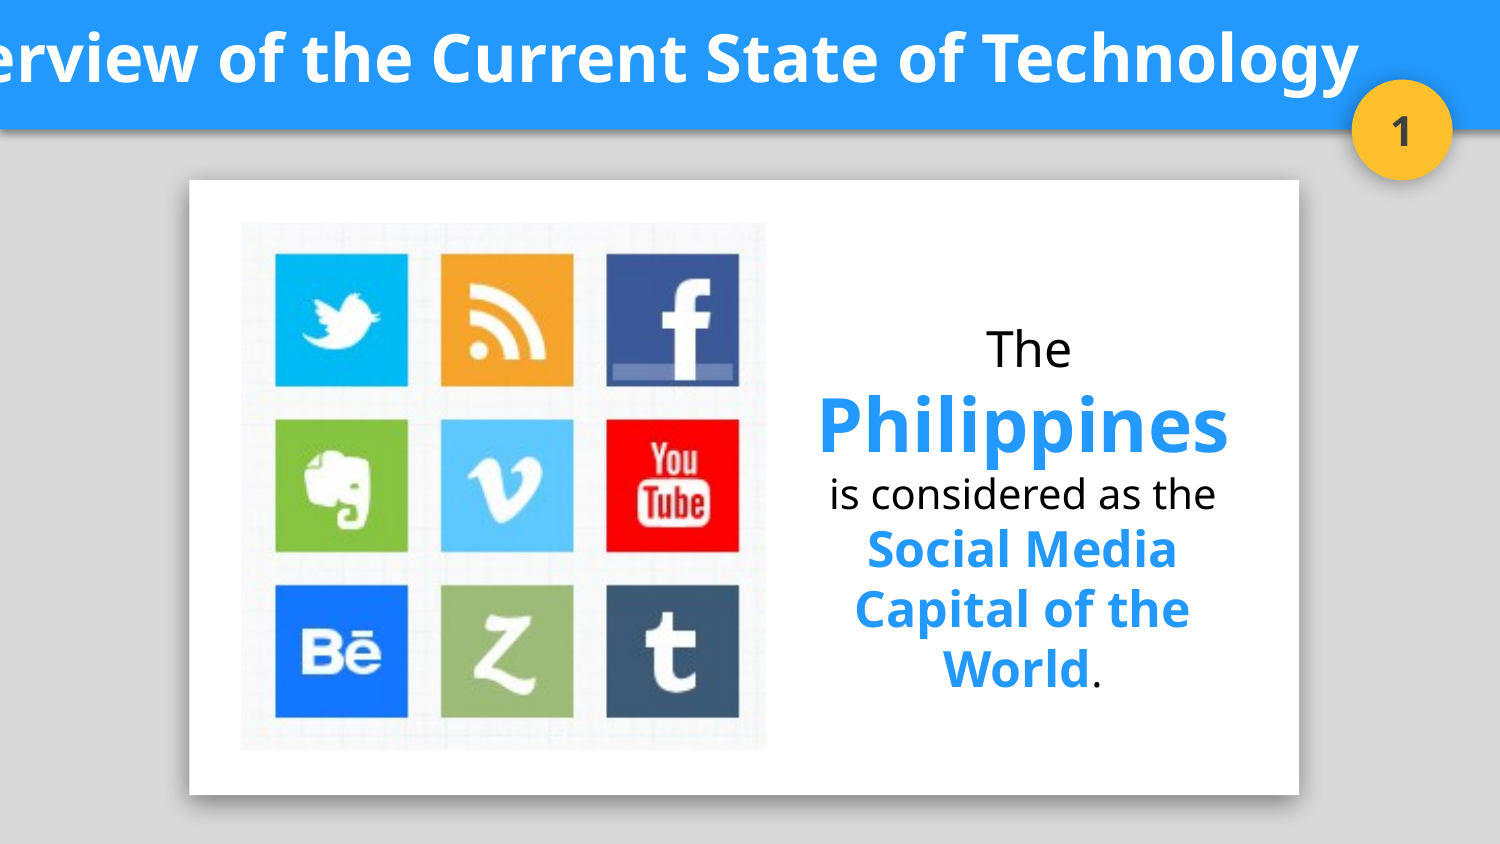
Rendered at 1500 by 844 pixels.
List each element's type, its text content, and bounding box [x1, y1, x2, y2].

text_box [0, 0, 1500, 131]
text_box Overview of the Current State of Technology [0, 23, 1376, 103]
text_box 1 [1349, 77, 1455, 183]
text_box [189, 179, 1300, 796]
